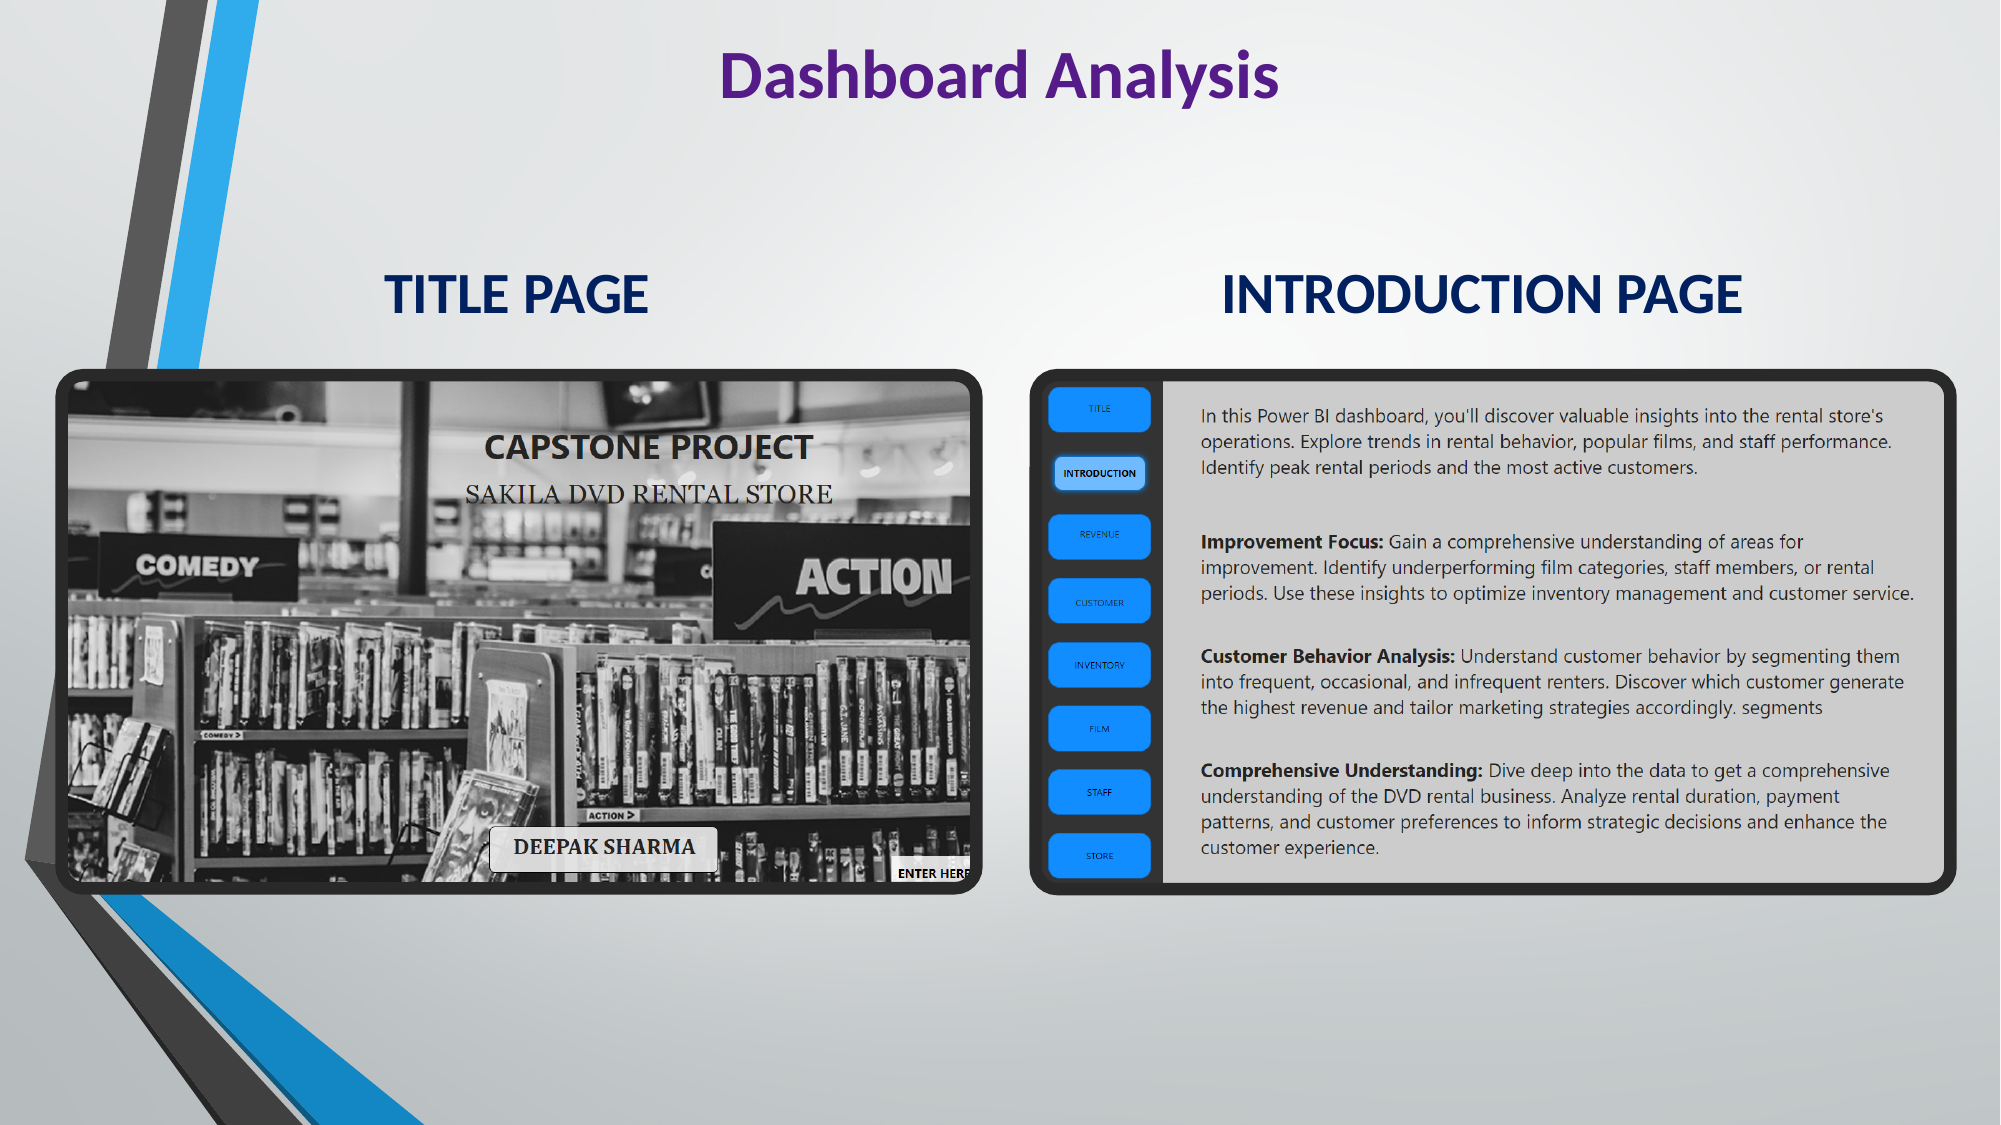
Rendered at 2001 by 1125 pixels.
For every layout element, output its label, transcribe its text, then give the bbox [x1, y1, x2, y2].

text_box TITLE PAGE [218, 247, 817, 333]
text_box INTRODUCTION PAGE [1183, 247, 1782, 333]
picture [1035, 374, 1951, 890]
title Dashboard Analysis [178, 21, 1822, 120]
picture [61, 374, 977, 889]
